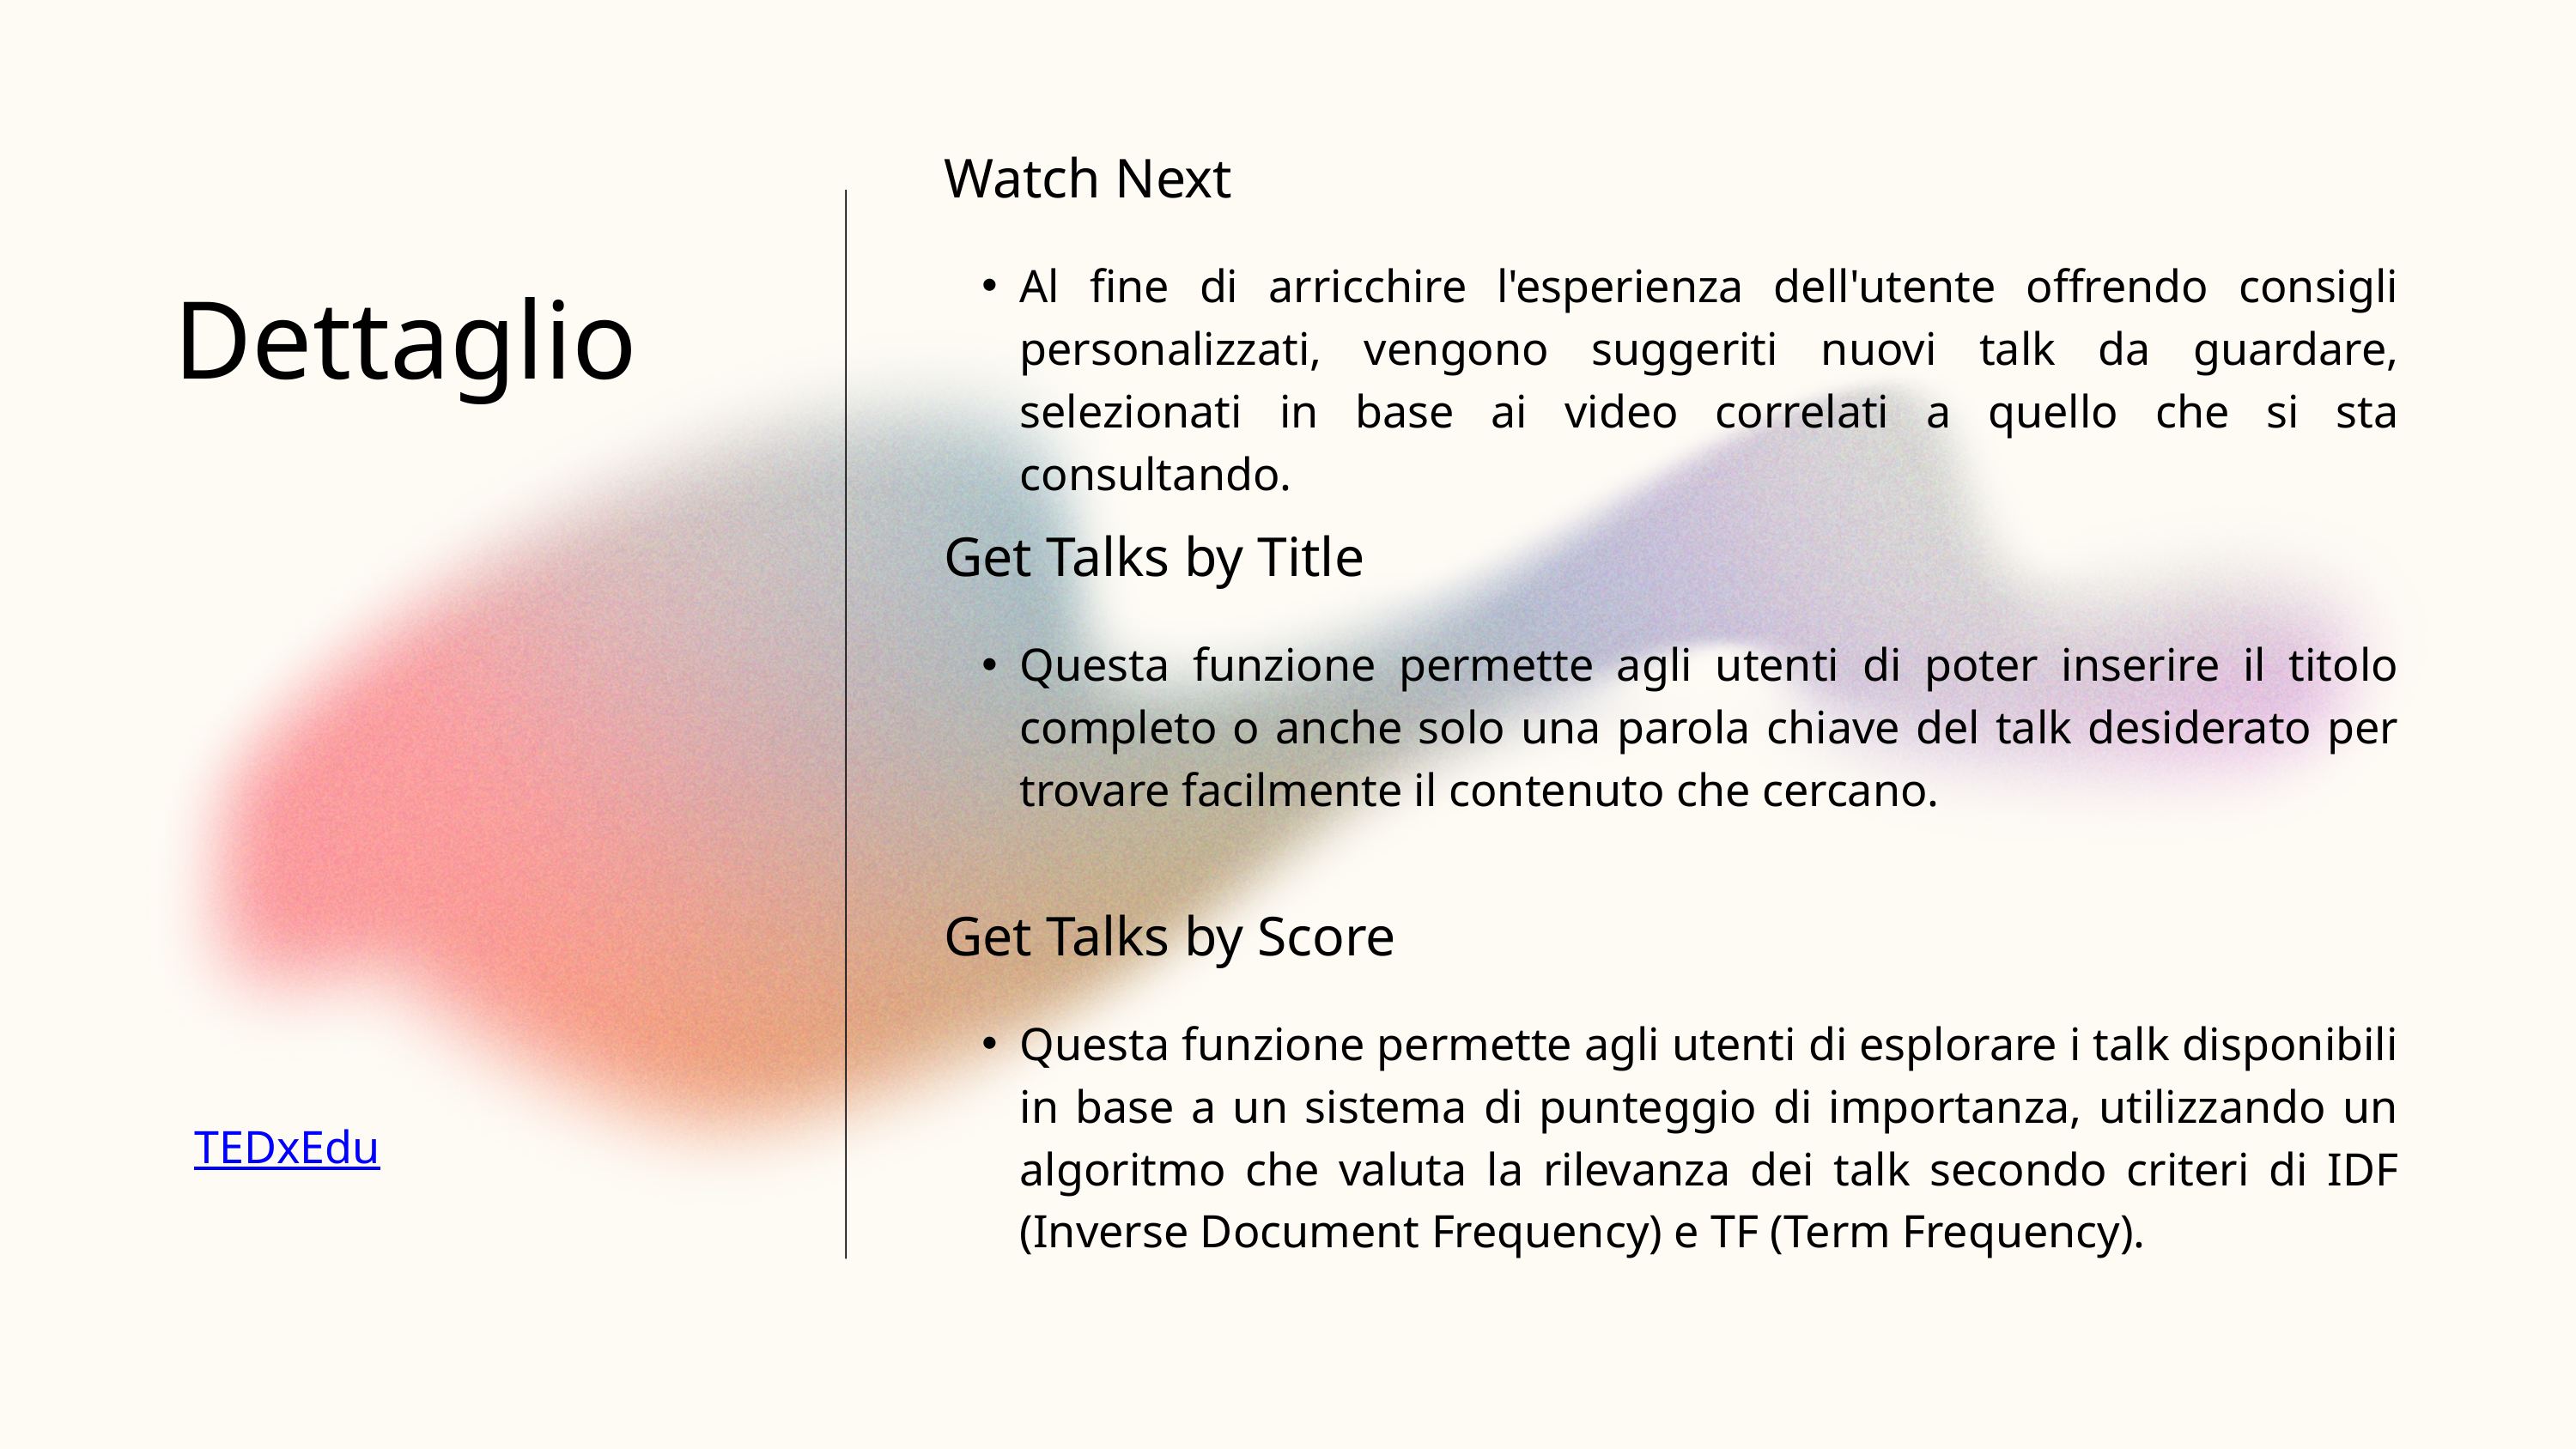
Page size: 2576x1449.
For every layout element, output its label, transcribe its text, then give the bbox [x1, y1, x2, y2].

text_box [144, 330, 846, 1208]
text_box Dettaglio [173, 271, 846, 401]
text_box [943, 144, 2400, 431]
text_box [943, 523, 2400, 809]
text_box TEDxEdu [194, 1121, 651, 1179]
text_box [847, 330, 2432, 1208]
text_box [943, 902, 2400, 1251]
